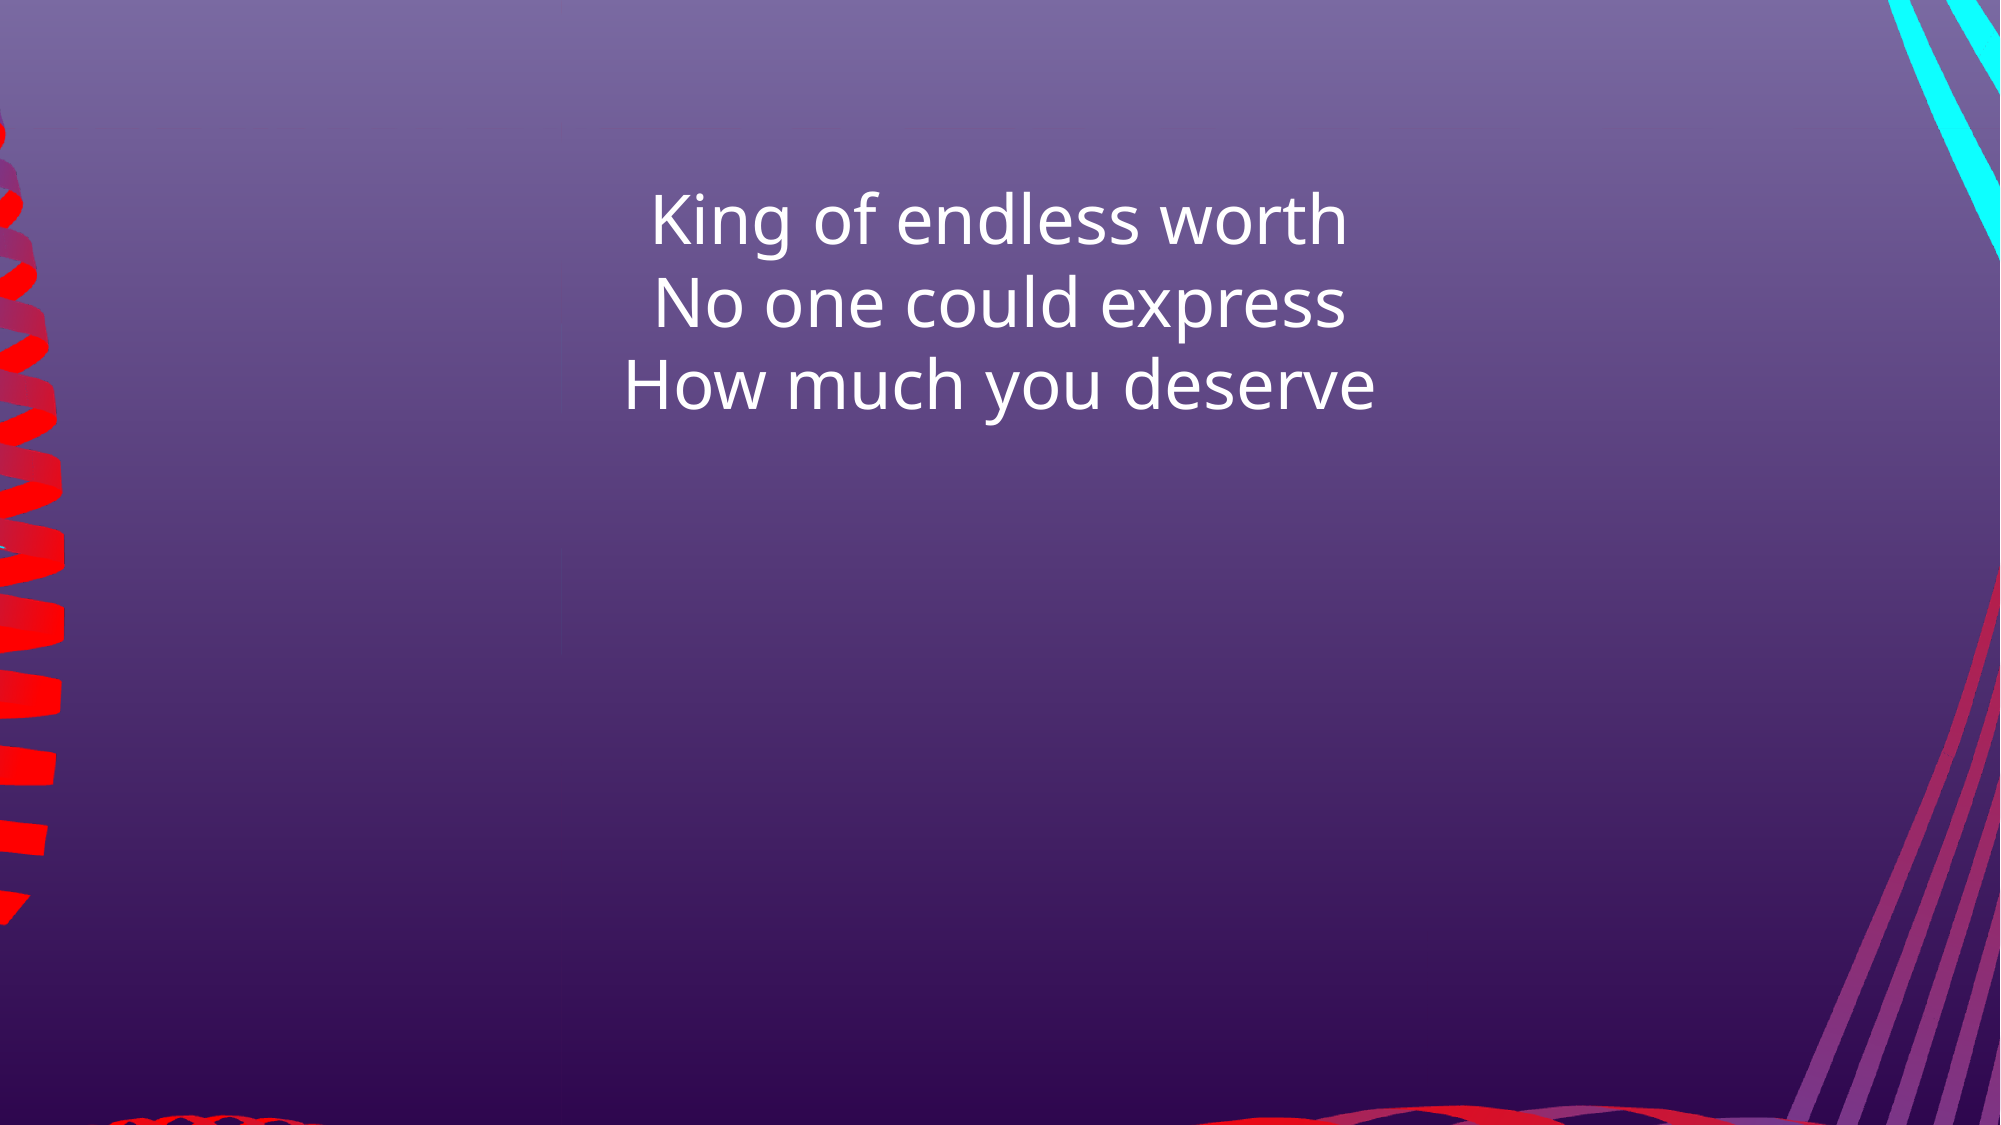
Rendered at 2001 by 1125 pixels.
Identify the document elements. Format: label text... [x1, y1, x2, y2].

text_box King of endless worth No one could express How much you deserve [99, 168, 1900, 514]
picture [0, 0, 2001, 1125]
